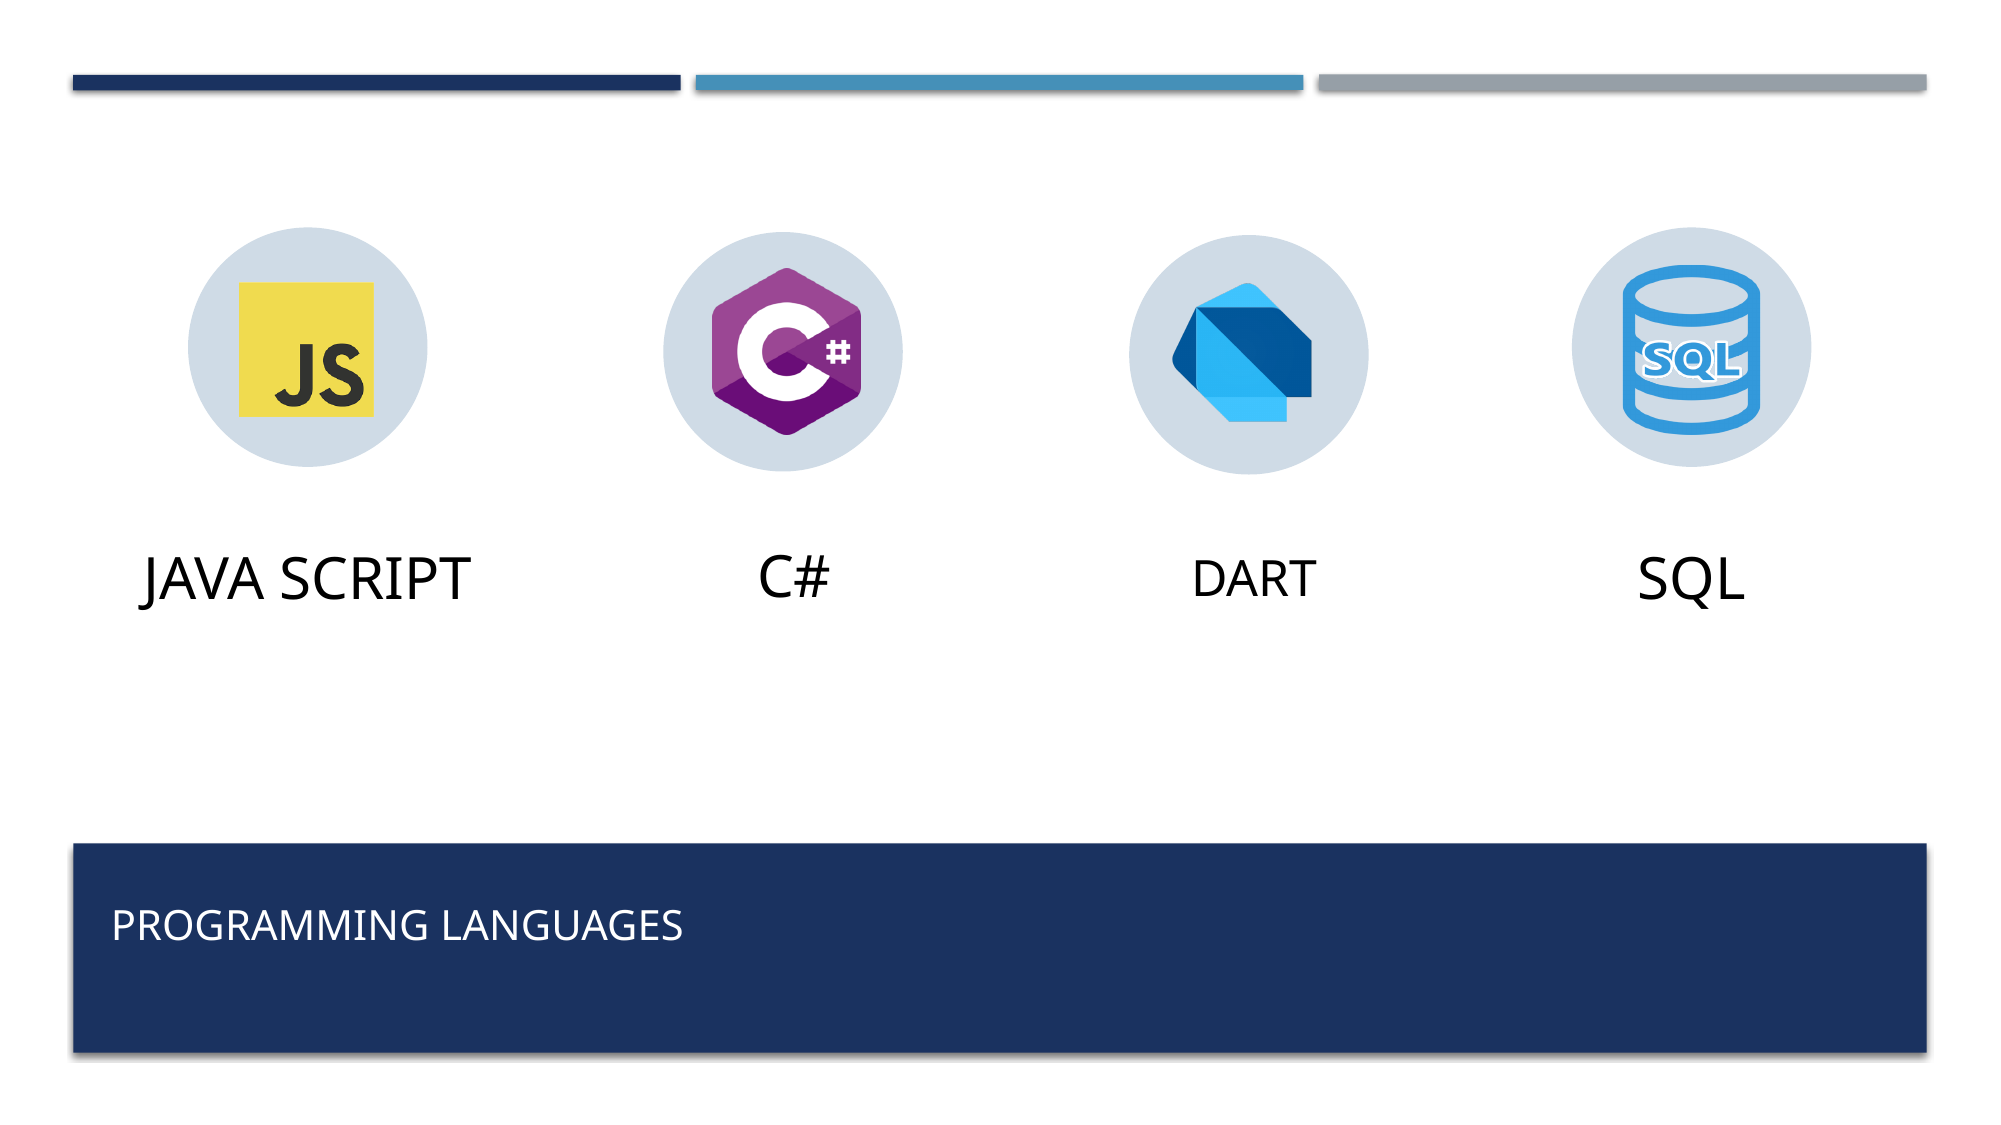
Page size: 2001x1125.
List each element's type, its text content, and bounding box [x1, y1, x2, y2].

picture [239, 281, 375, 418]
text_box [1648, 459, 1735, 467]
picture [1170, 281, 1313, 424]
text_box Java Script [111, 541, 504, 660]
picture [1547, 255, 1836, 448]
text_box C# [598, 539, 991, 658]
picture [711, 267, 861, 435]
text_box [1617, 227, 1766, 253]
list PROGRAMMING LANGUAGES [95, 867, 1059, 981]
text_box [663, 232, 903, 472]
text_box [1129, 235, 1369, 475]
text_box SQL [1495, 541, 1888, 660]
text_box [188, 227, 428, 467]
text_box DART [1176, 538, 1370, 614]
